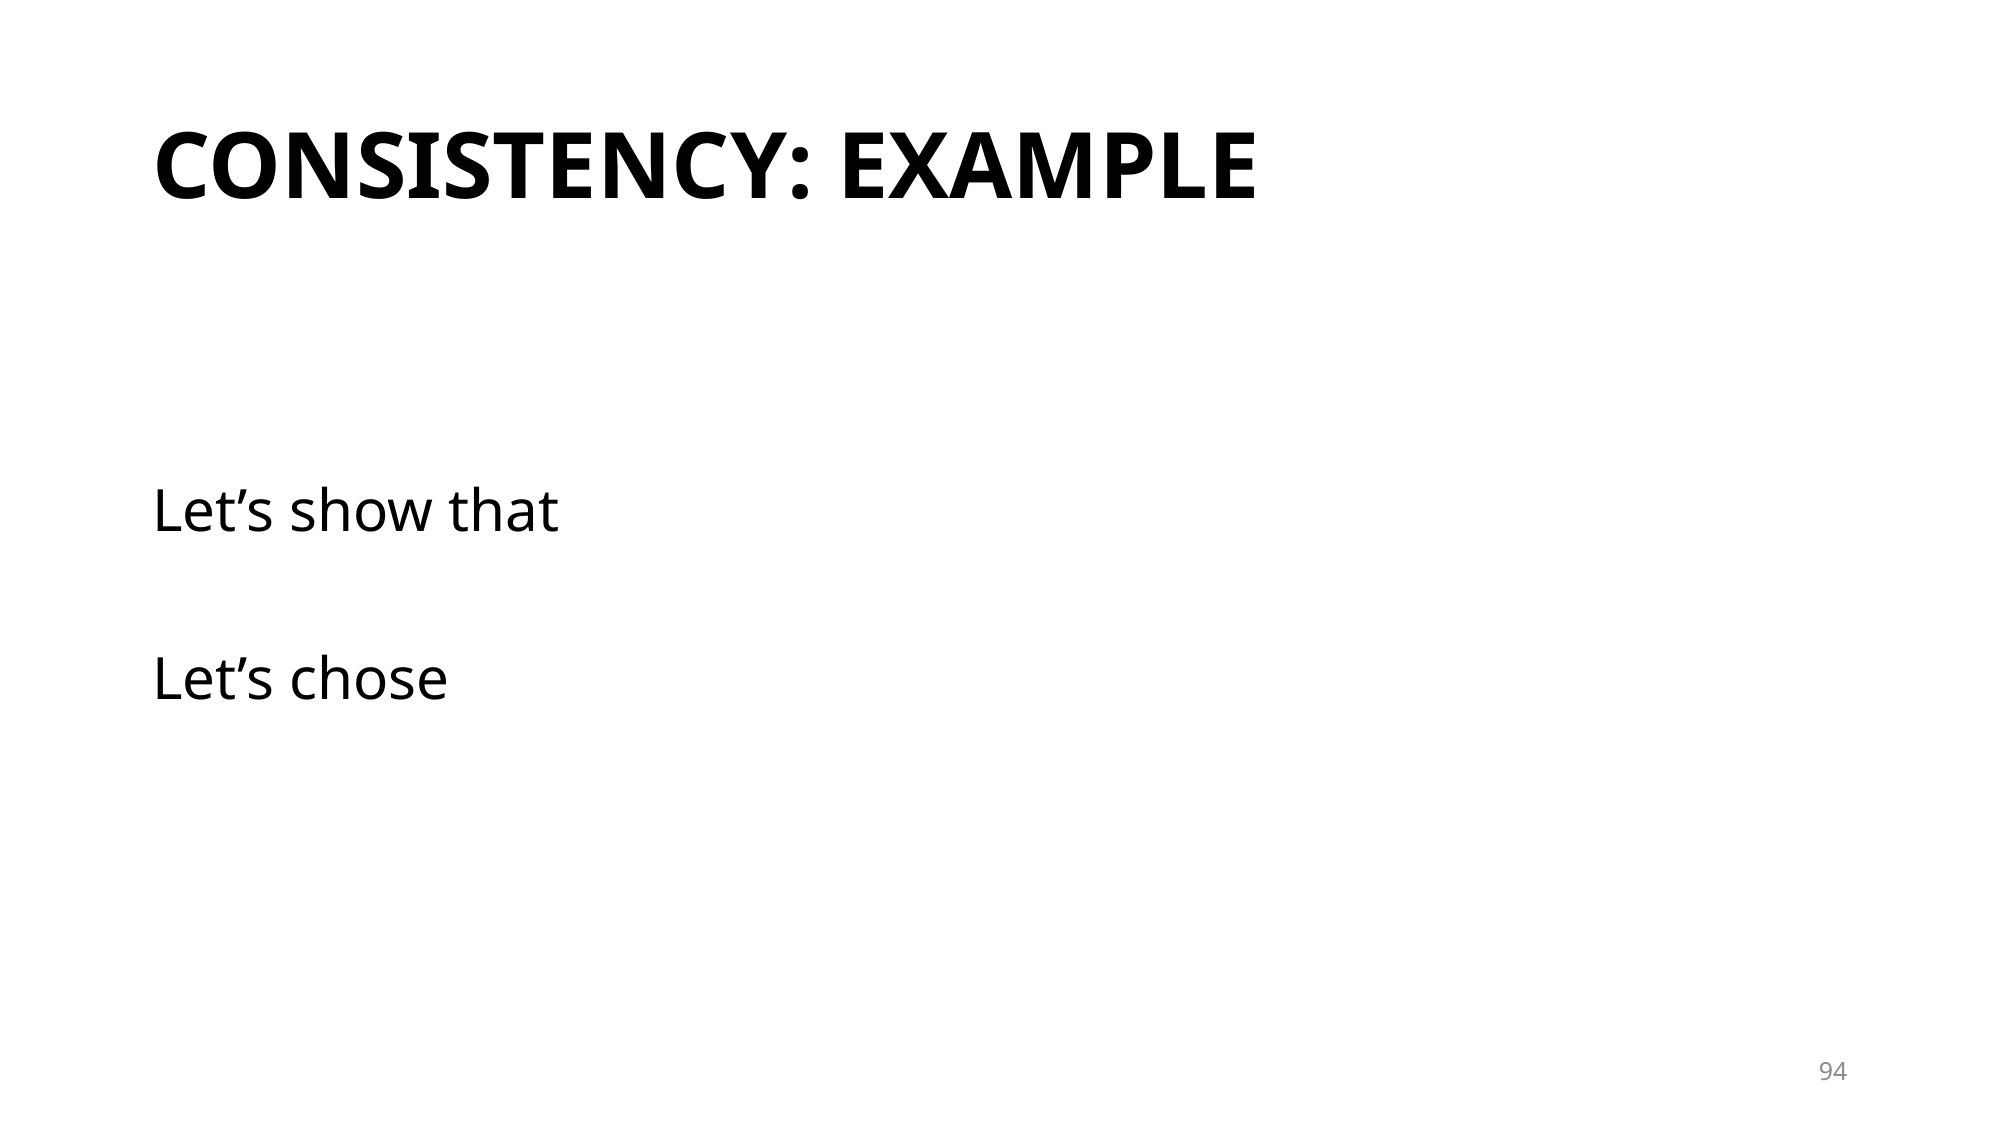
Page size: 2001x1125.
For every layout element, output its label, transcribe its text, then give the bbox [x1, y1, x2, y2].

title CONSISTENCY: EXAMPLE [137, 59, 1863, 278]
slide_number 94 [1412, 1042, 1863, 1103]
